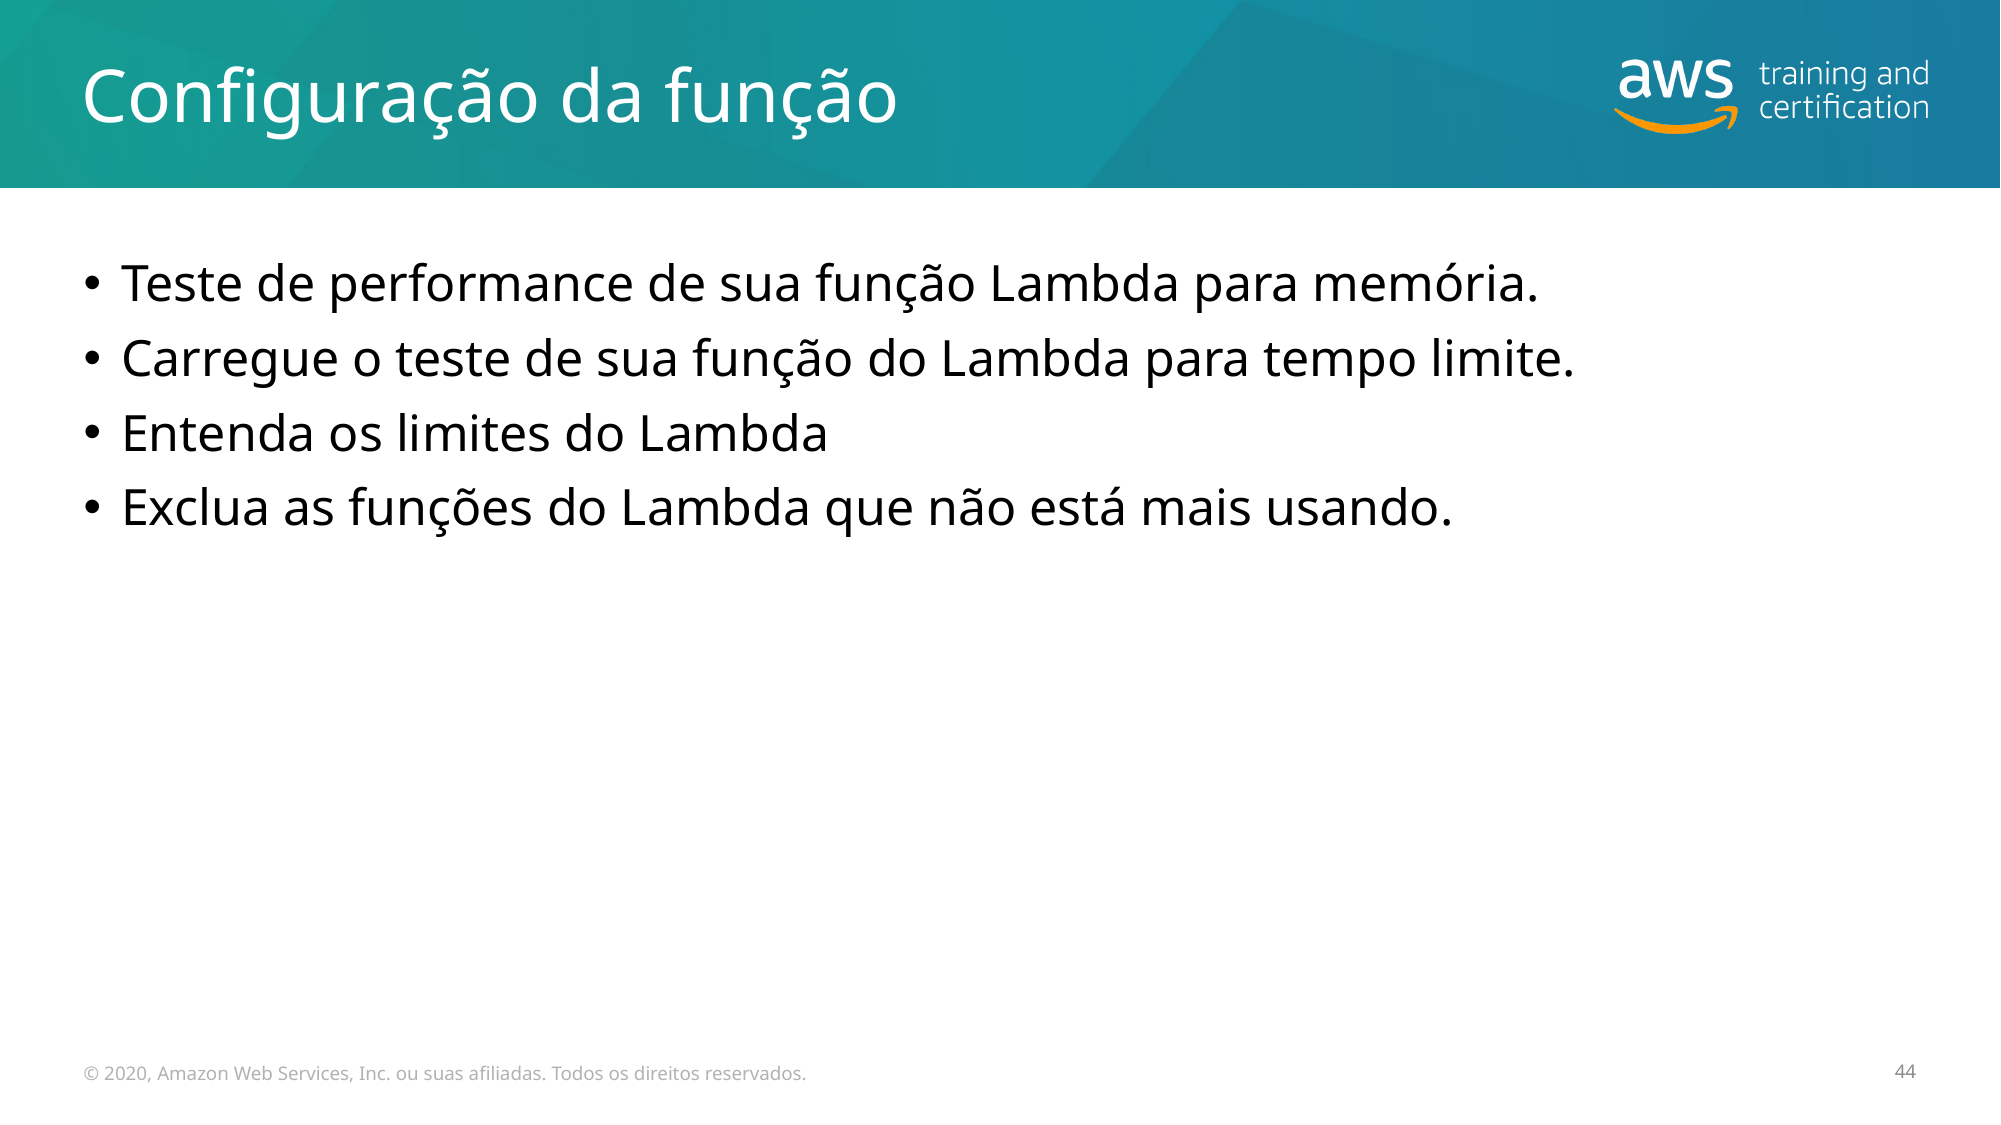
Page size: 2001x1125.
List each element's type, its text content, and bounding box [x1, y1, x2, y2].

list Teste de performance de sua função Lambda para memória. Carregue o teste de sua função do Lambda para tempo limite. Entenda os limites do Lambda Exclua as funções do Lambda que não está mais usando. [68, 250, 1932, 1014]
footer © 2020, Amazon Web Services, Inc. ou suas afiliadas. Todos os direitos reservados. [68, 1042, 1179, 1103]
picture [0, 0, 2000, 188]
slide_number 44 [1481, 1042, 1932, 1103]
title Configuração da função [66, 59, 1549, 138]
